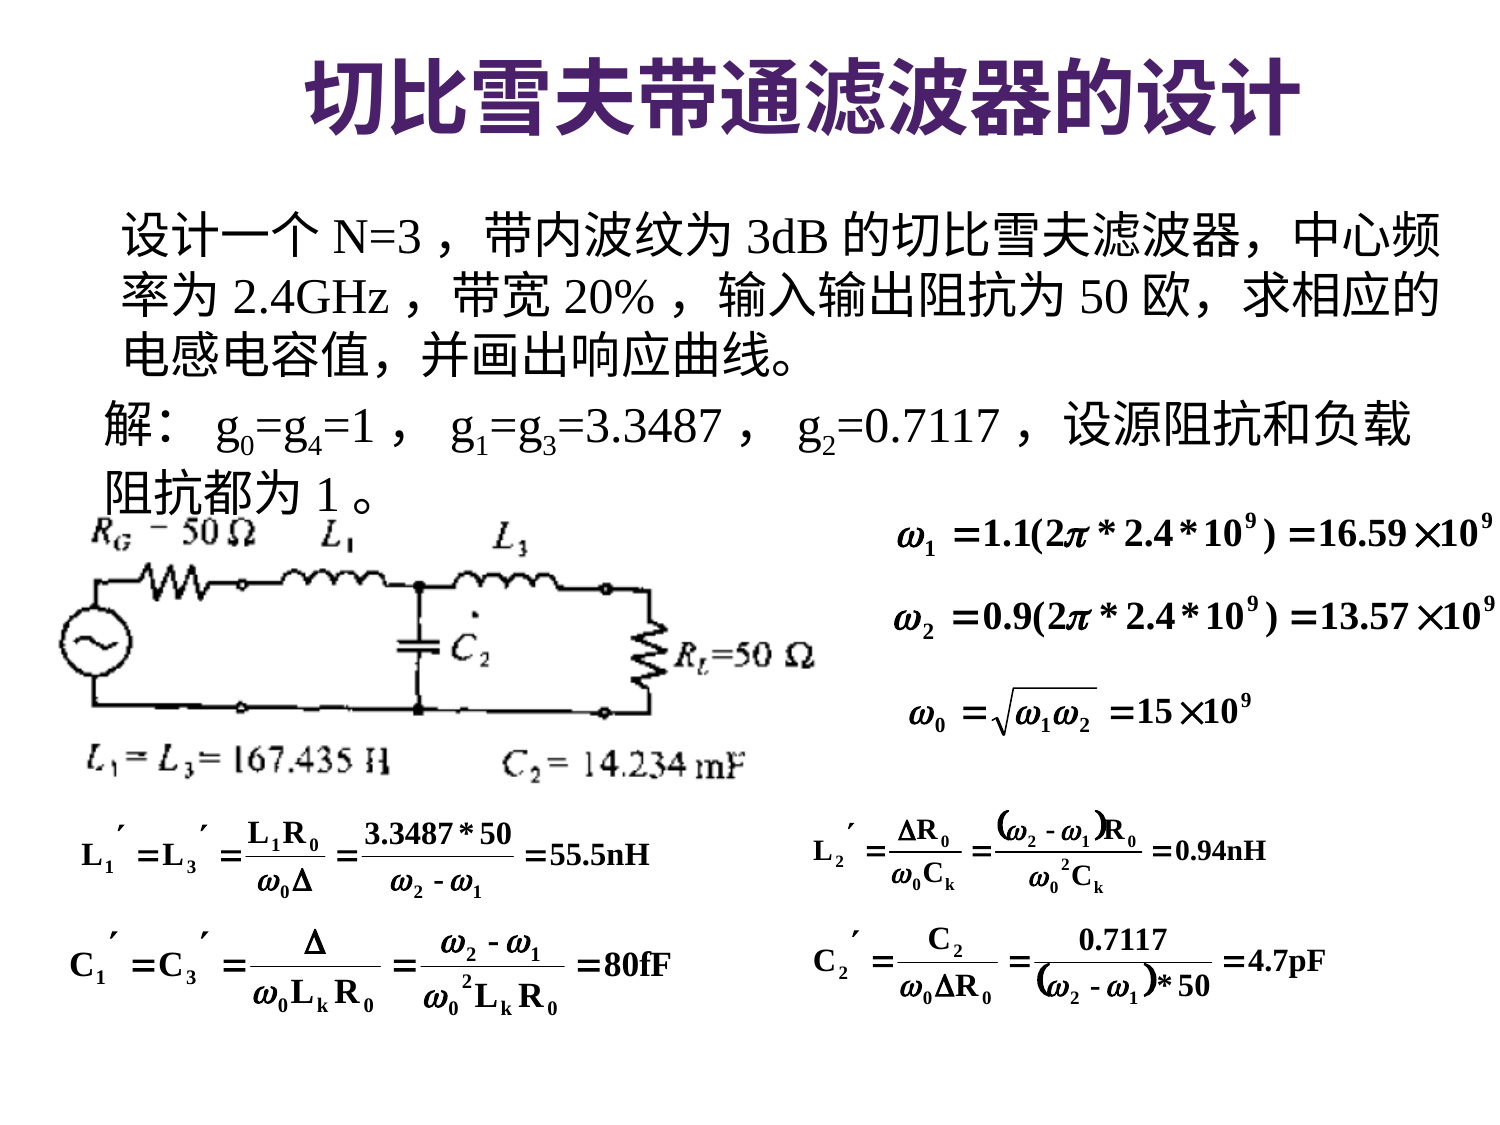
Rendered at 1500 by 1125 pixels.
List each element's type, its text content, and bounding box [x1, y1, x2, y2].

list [891, 503, 1500, 564]
text_box 解：g0=g4=1，g1=g3=3.3487，g2=0.7117，设源阻抗和负载阻抗都为1。 [88, 385, 1459, 529]
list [76, 810, 656, 907]
picture [52, 515, 848, 793]
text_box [808, 916, 1335, 1012]
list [903, 680, 1259, 743]
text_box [64, 916, 680, 1024]
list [808, 810, 1273, 900]
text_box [887, 585, 1500, 647]
title 切比雪夫带通滤波器的设计 [163, 1, 1443, 189]
text_box 设计一个N=3，带内波纹为3dB的切比雪夫滤波器，中心频率为2.4GHz，带宽20%，输入输出阻抗为50欧，求相应的电感电容值，并画出响应曲线。 [106, 196, 1500, 392]
